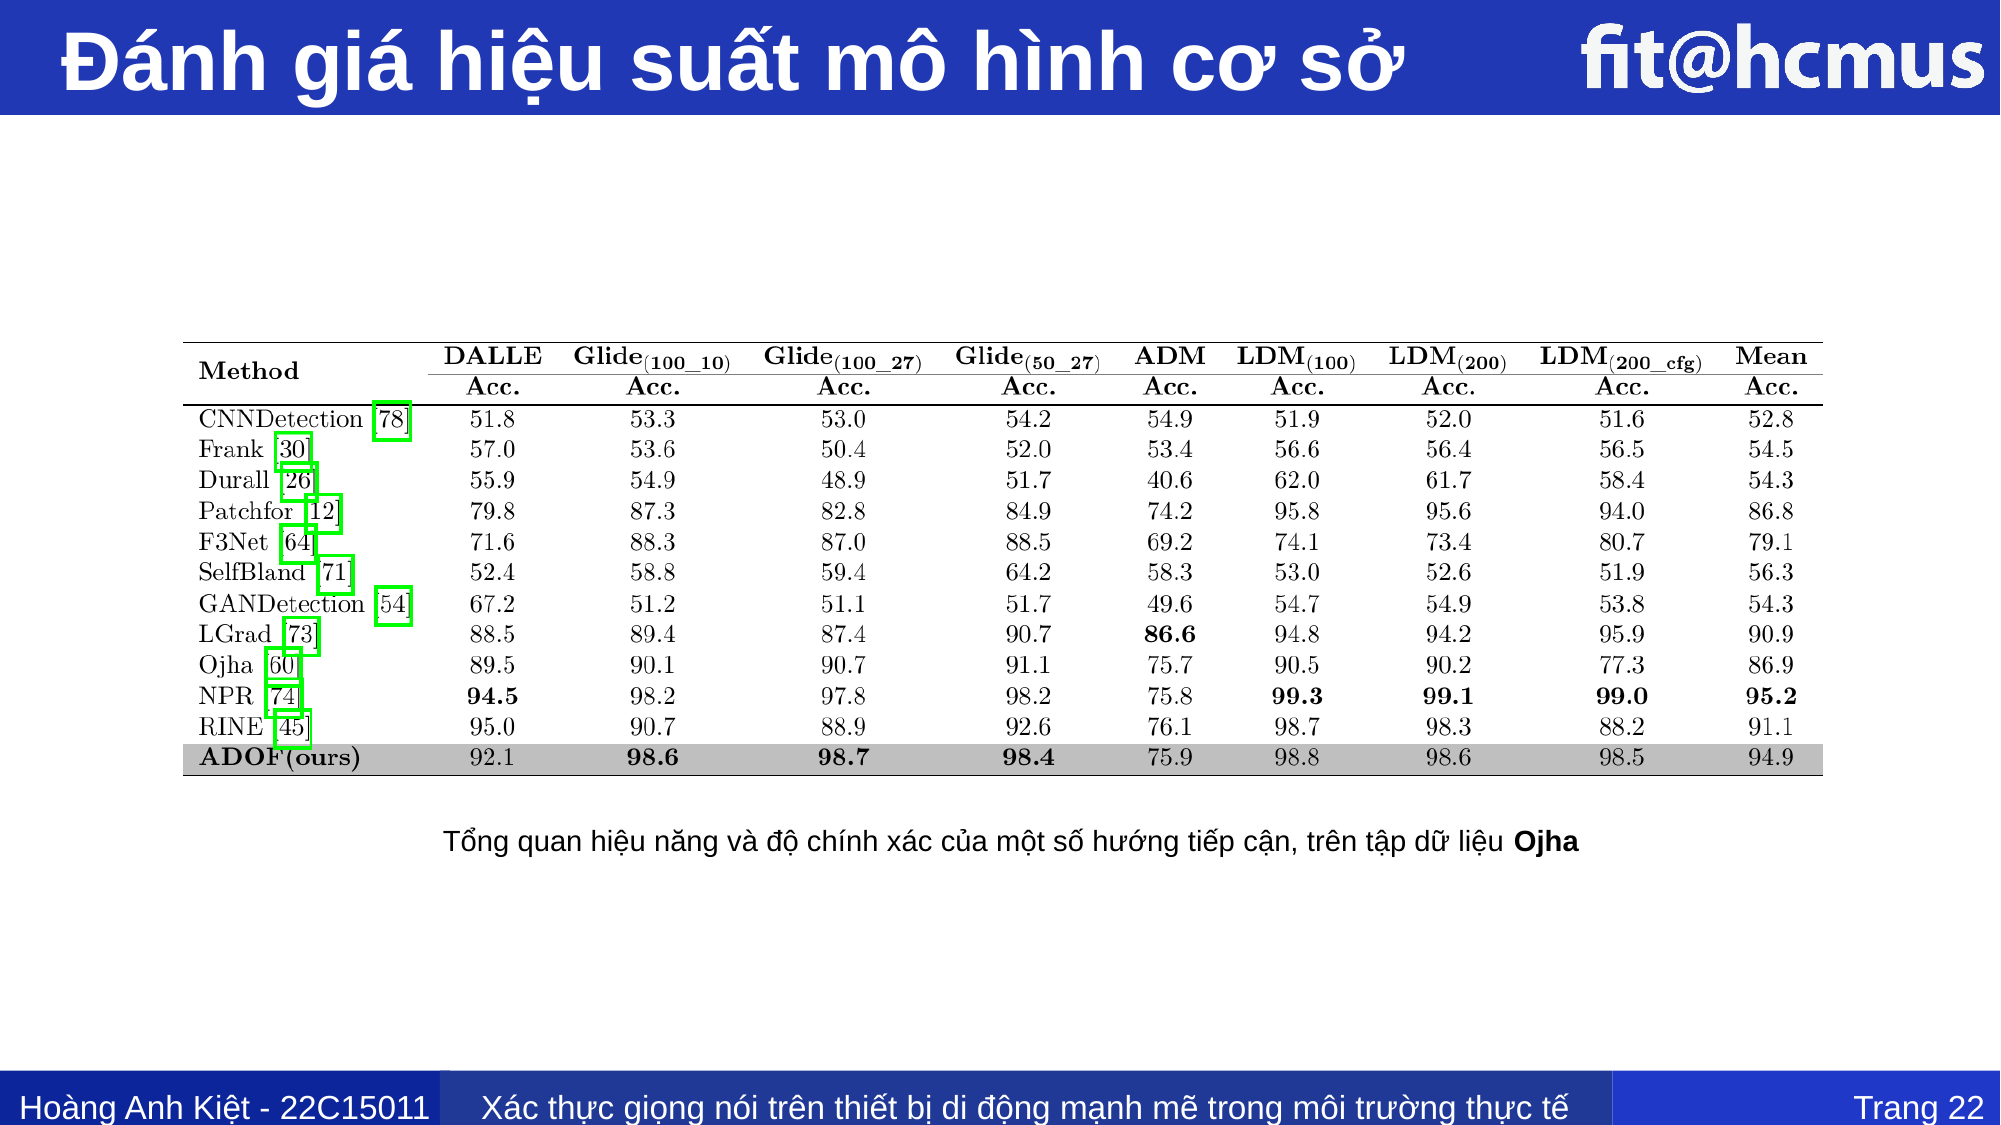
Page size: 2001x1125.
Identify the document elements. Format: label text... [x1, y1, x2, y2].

picture [172, 333, 1828, 778]
picture [1478, 0, 2000, 190]
text_box Đánh giá hiệu suất mô hình cơ sở [0, 0, 1473, 115]
text_box Tổng quan hiệu năng và độ chính xác của một số hướng tiếp cận, trên tập dữ liệu Ojha [428, 815, 1685, 865]
